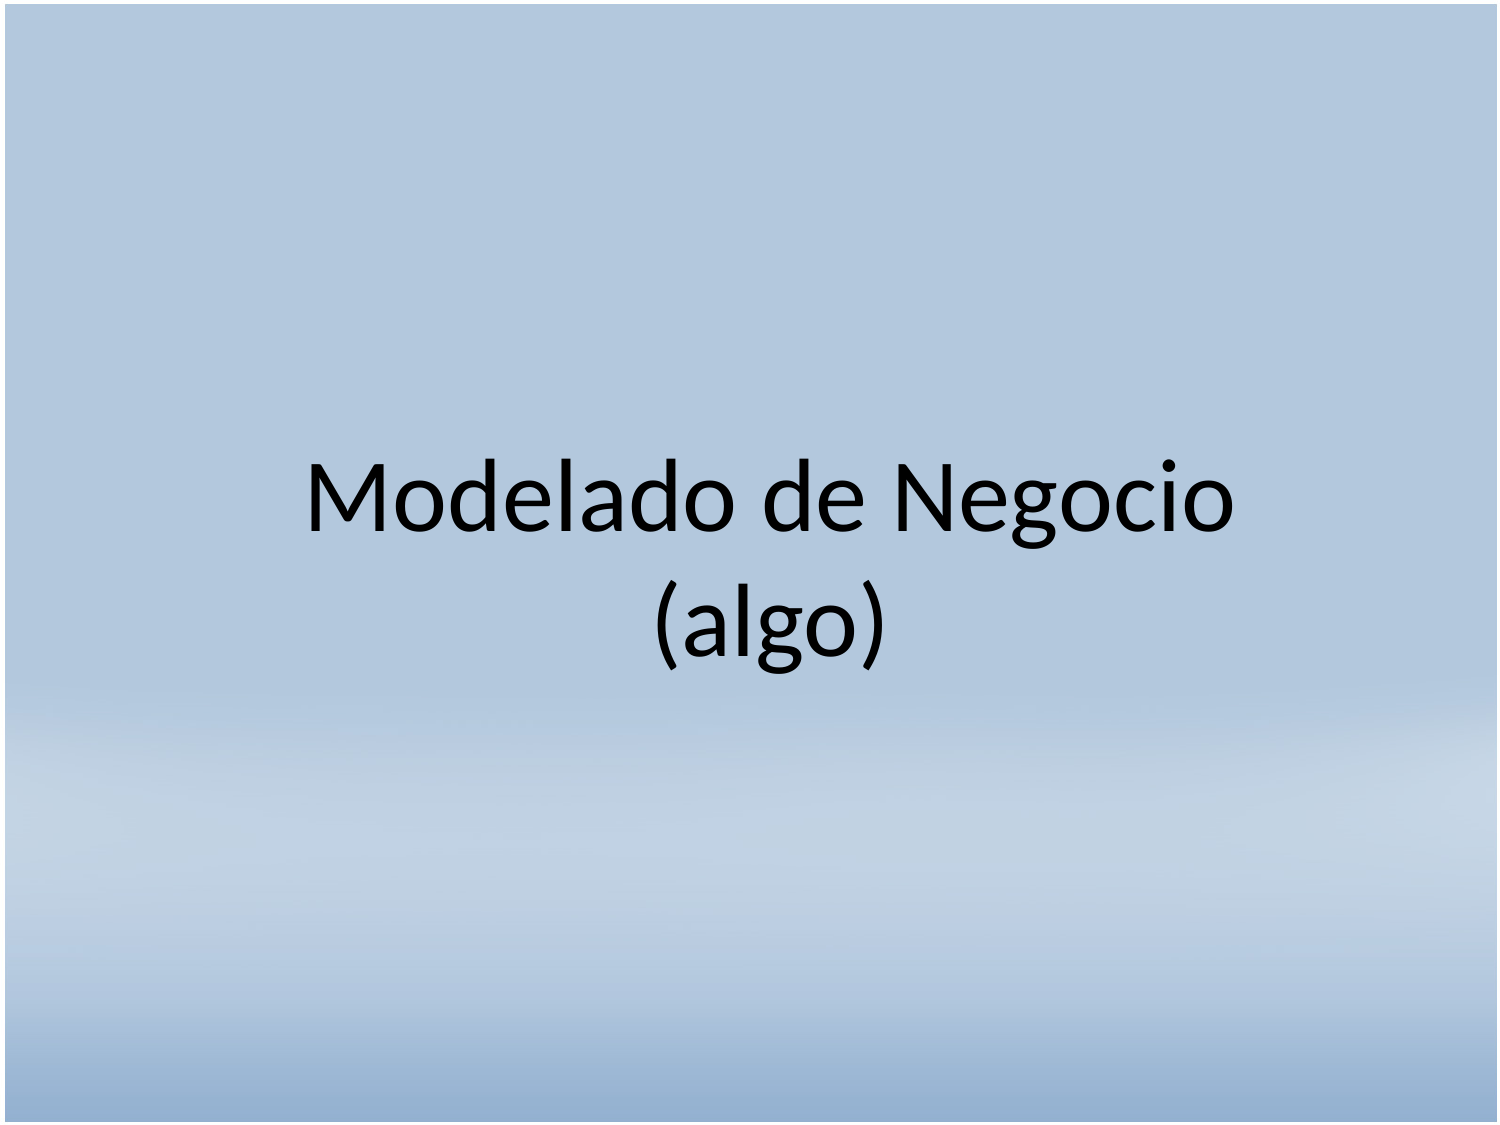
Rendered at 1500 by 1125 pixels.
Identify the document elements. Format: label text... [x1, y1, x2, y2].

text_box Modelado de Negocio (algo) [95, 458, 1446, 647]
picture [0, 0, 1500, 1125]
text_box [70, 433, 1421, 622]
